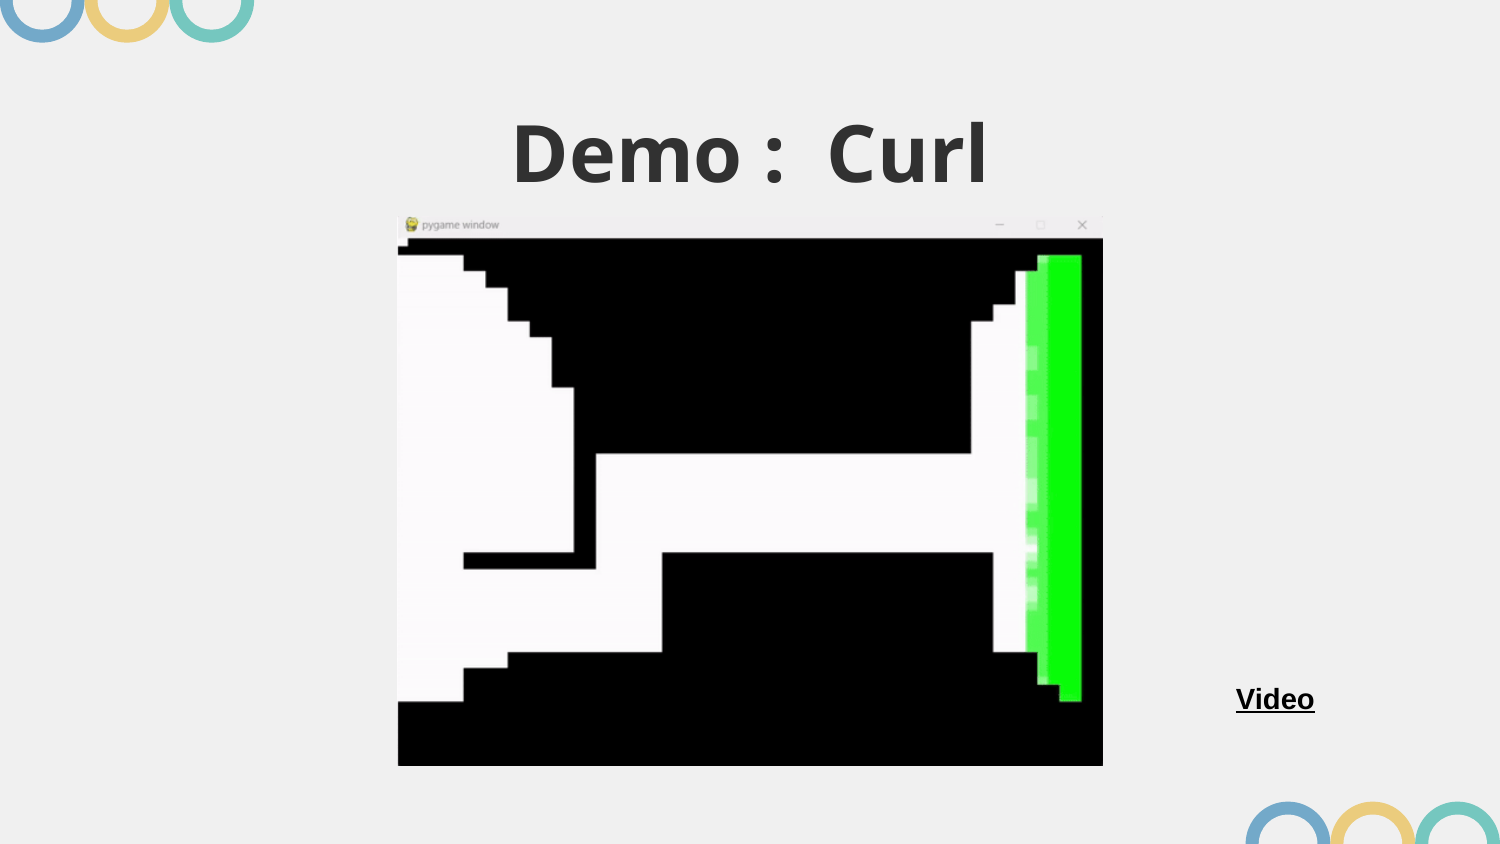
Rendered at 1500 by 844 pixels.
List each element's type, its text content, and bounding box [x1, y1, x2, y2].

title Demo : Curl [118, 88, 1382, 149]
picture [397, 215, 1103, 767]
text_box Video [1220, 664, 1500, 766]
